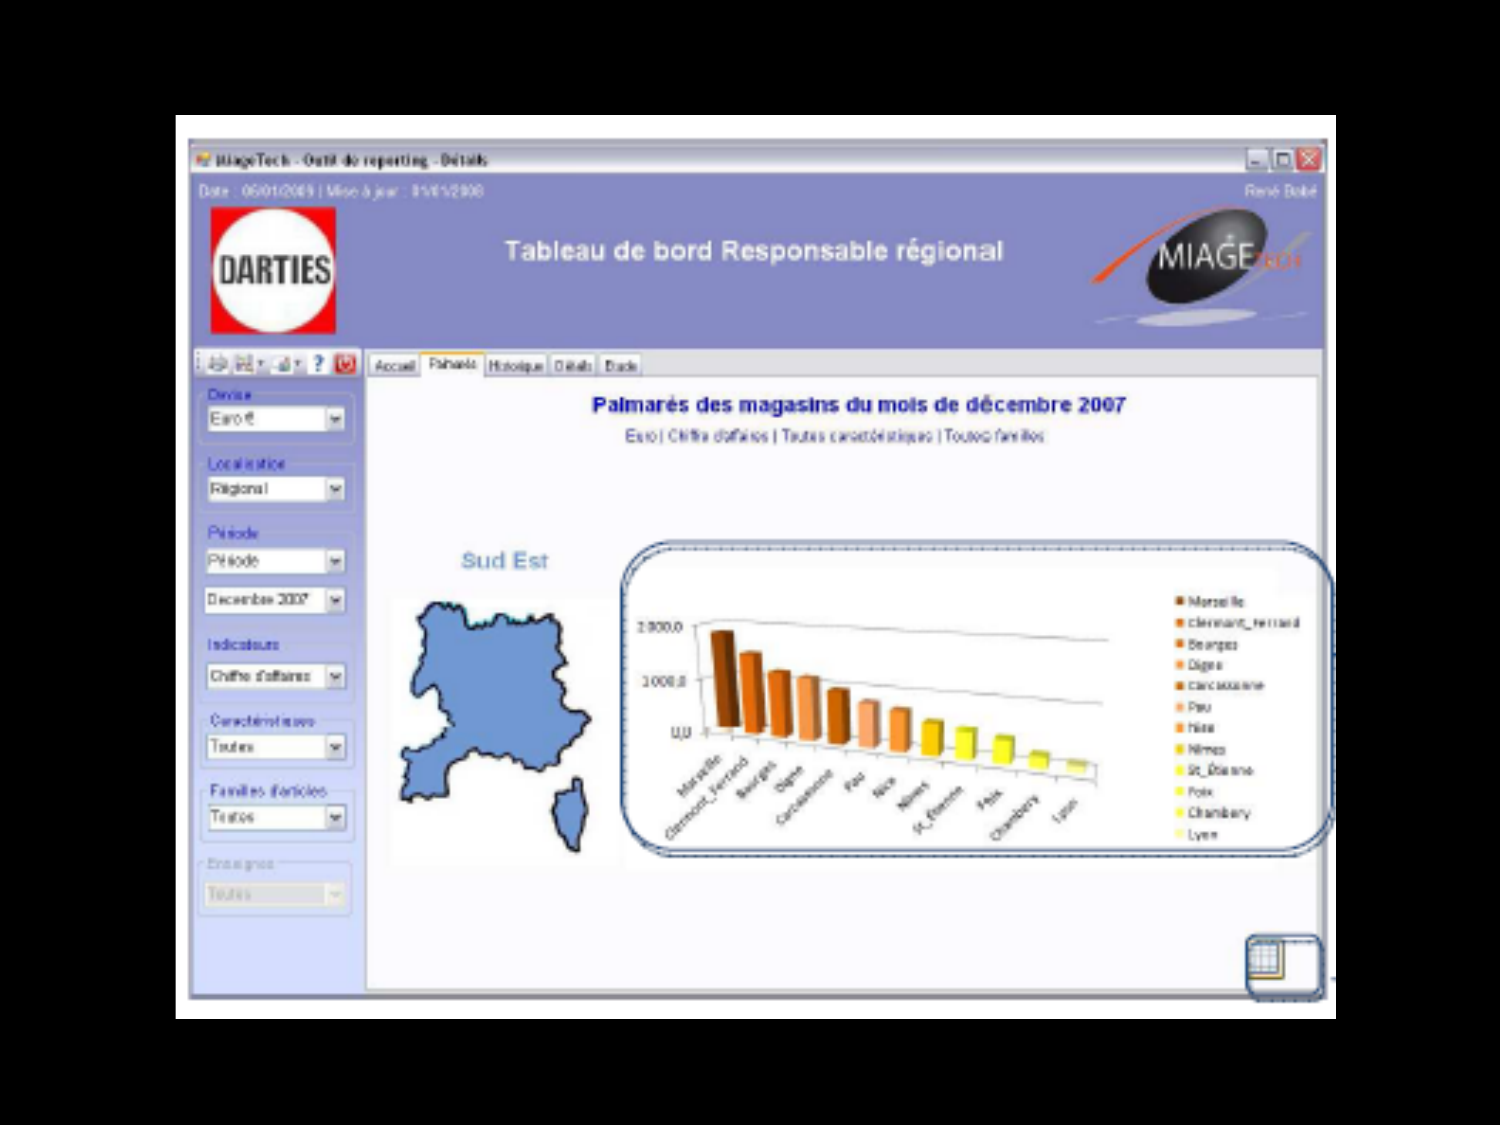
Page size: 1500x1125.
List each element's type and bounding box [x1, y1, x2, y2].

picture [175, 115, 1337, 1019]
